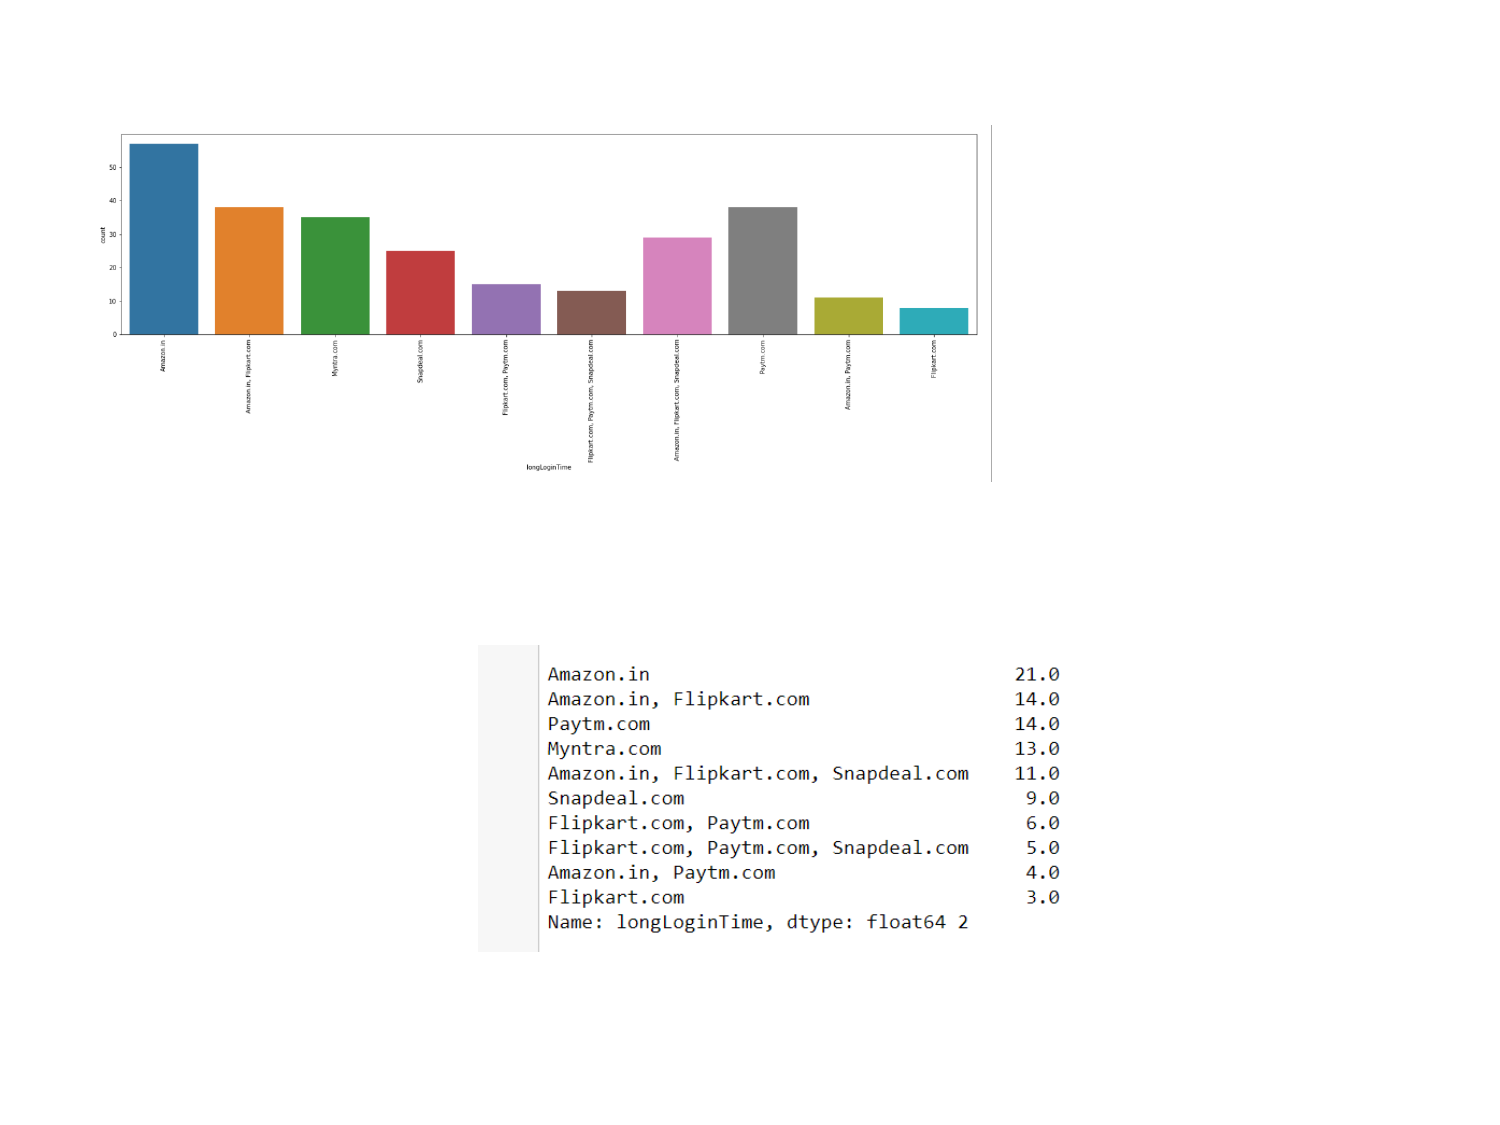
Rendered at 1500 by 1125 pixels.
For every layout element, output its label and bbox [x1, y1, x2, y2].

picture [53, 125, 994, 482]
picture [478, 645, 1419, 952]
